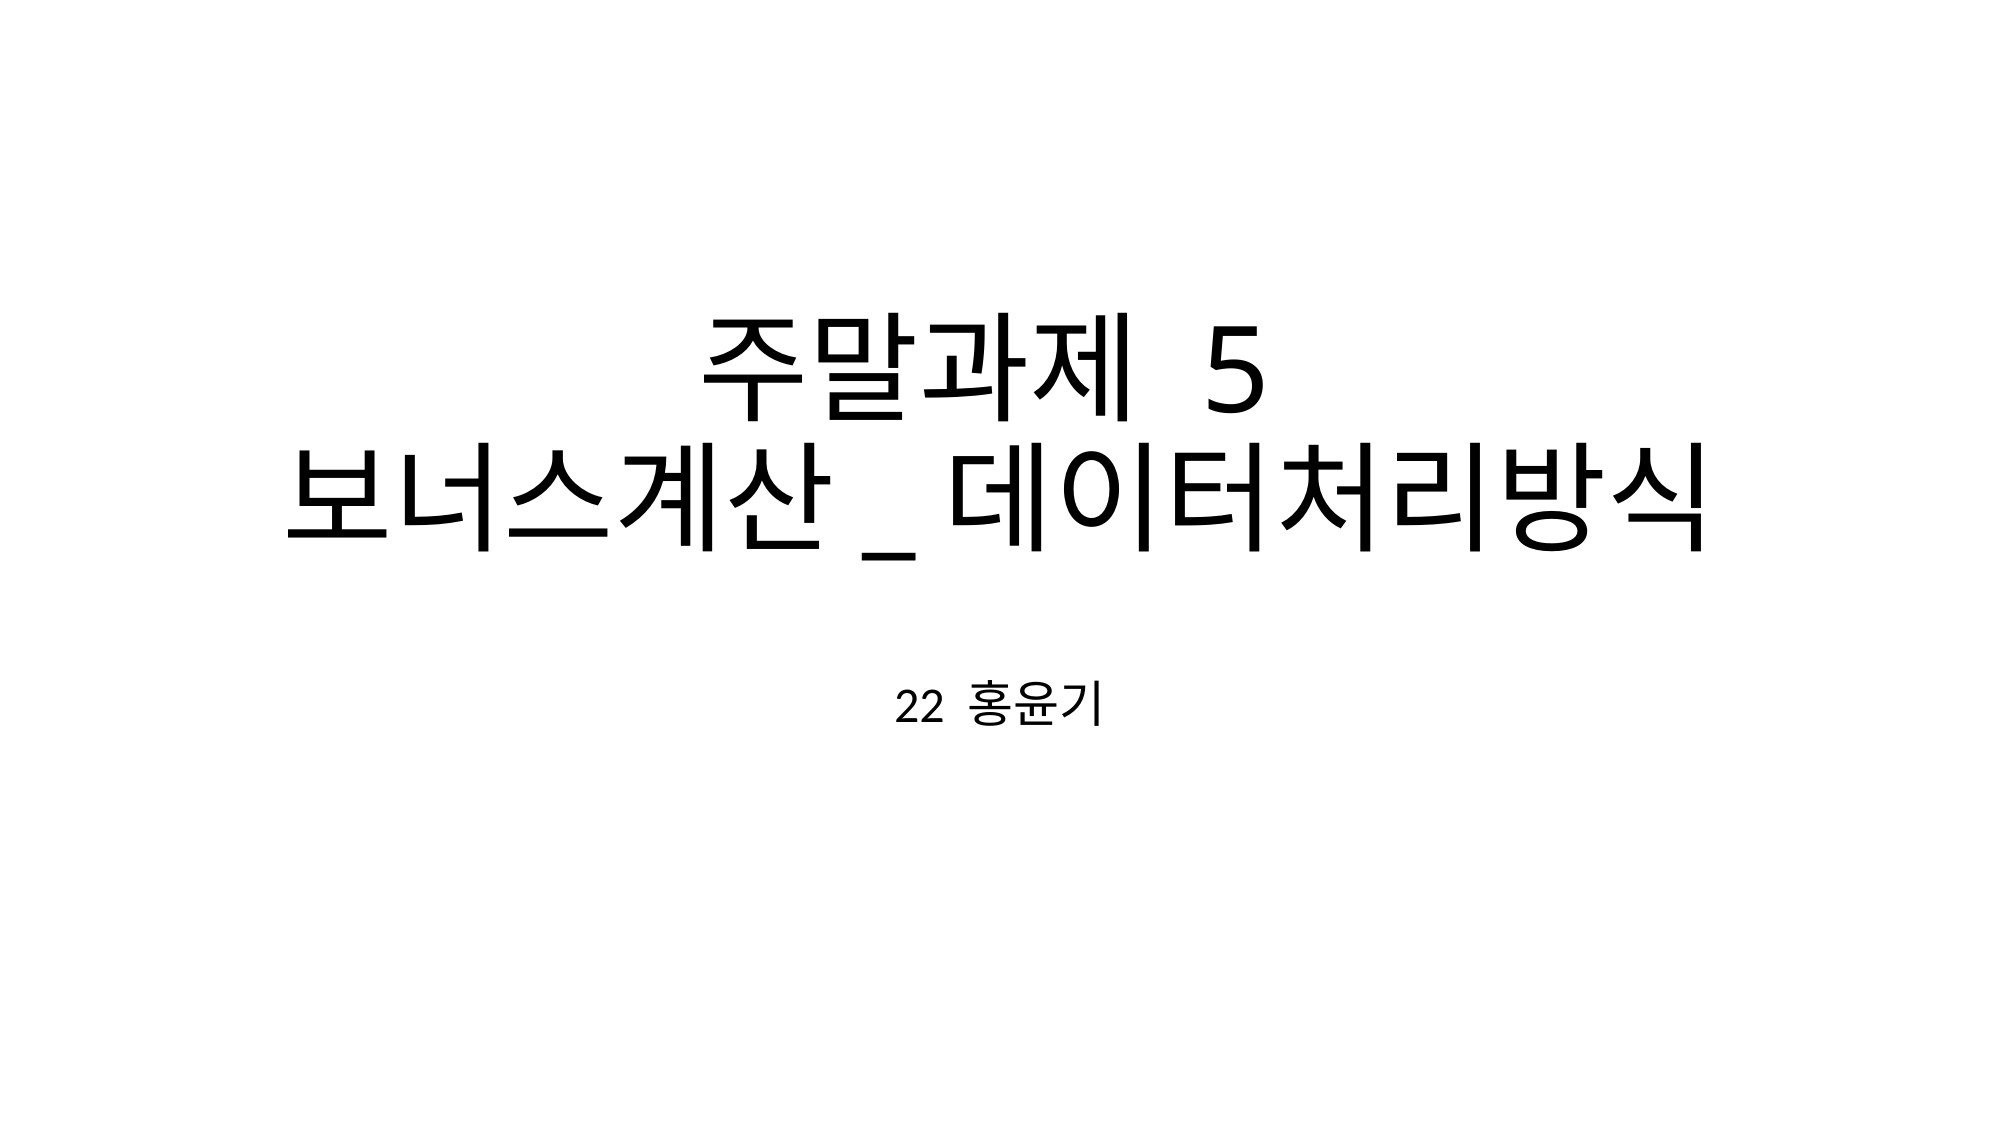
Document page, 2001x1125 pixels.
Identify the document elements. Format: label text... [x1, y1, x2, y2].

title 주말과제 5 보너스계산_데이터처리방식 [249, 184, 1750, 576]
subtitle 22 홍윤기 [249, 590, 1750, 863]
